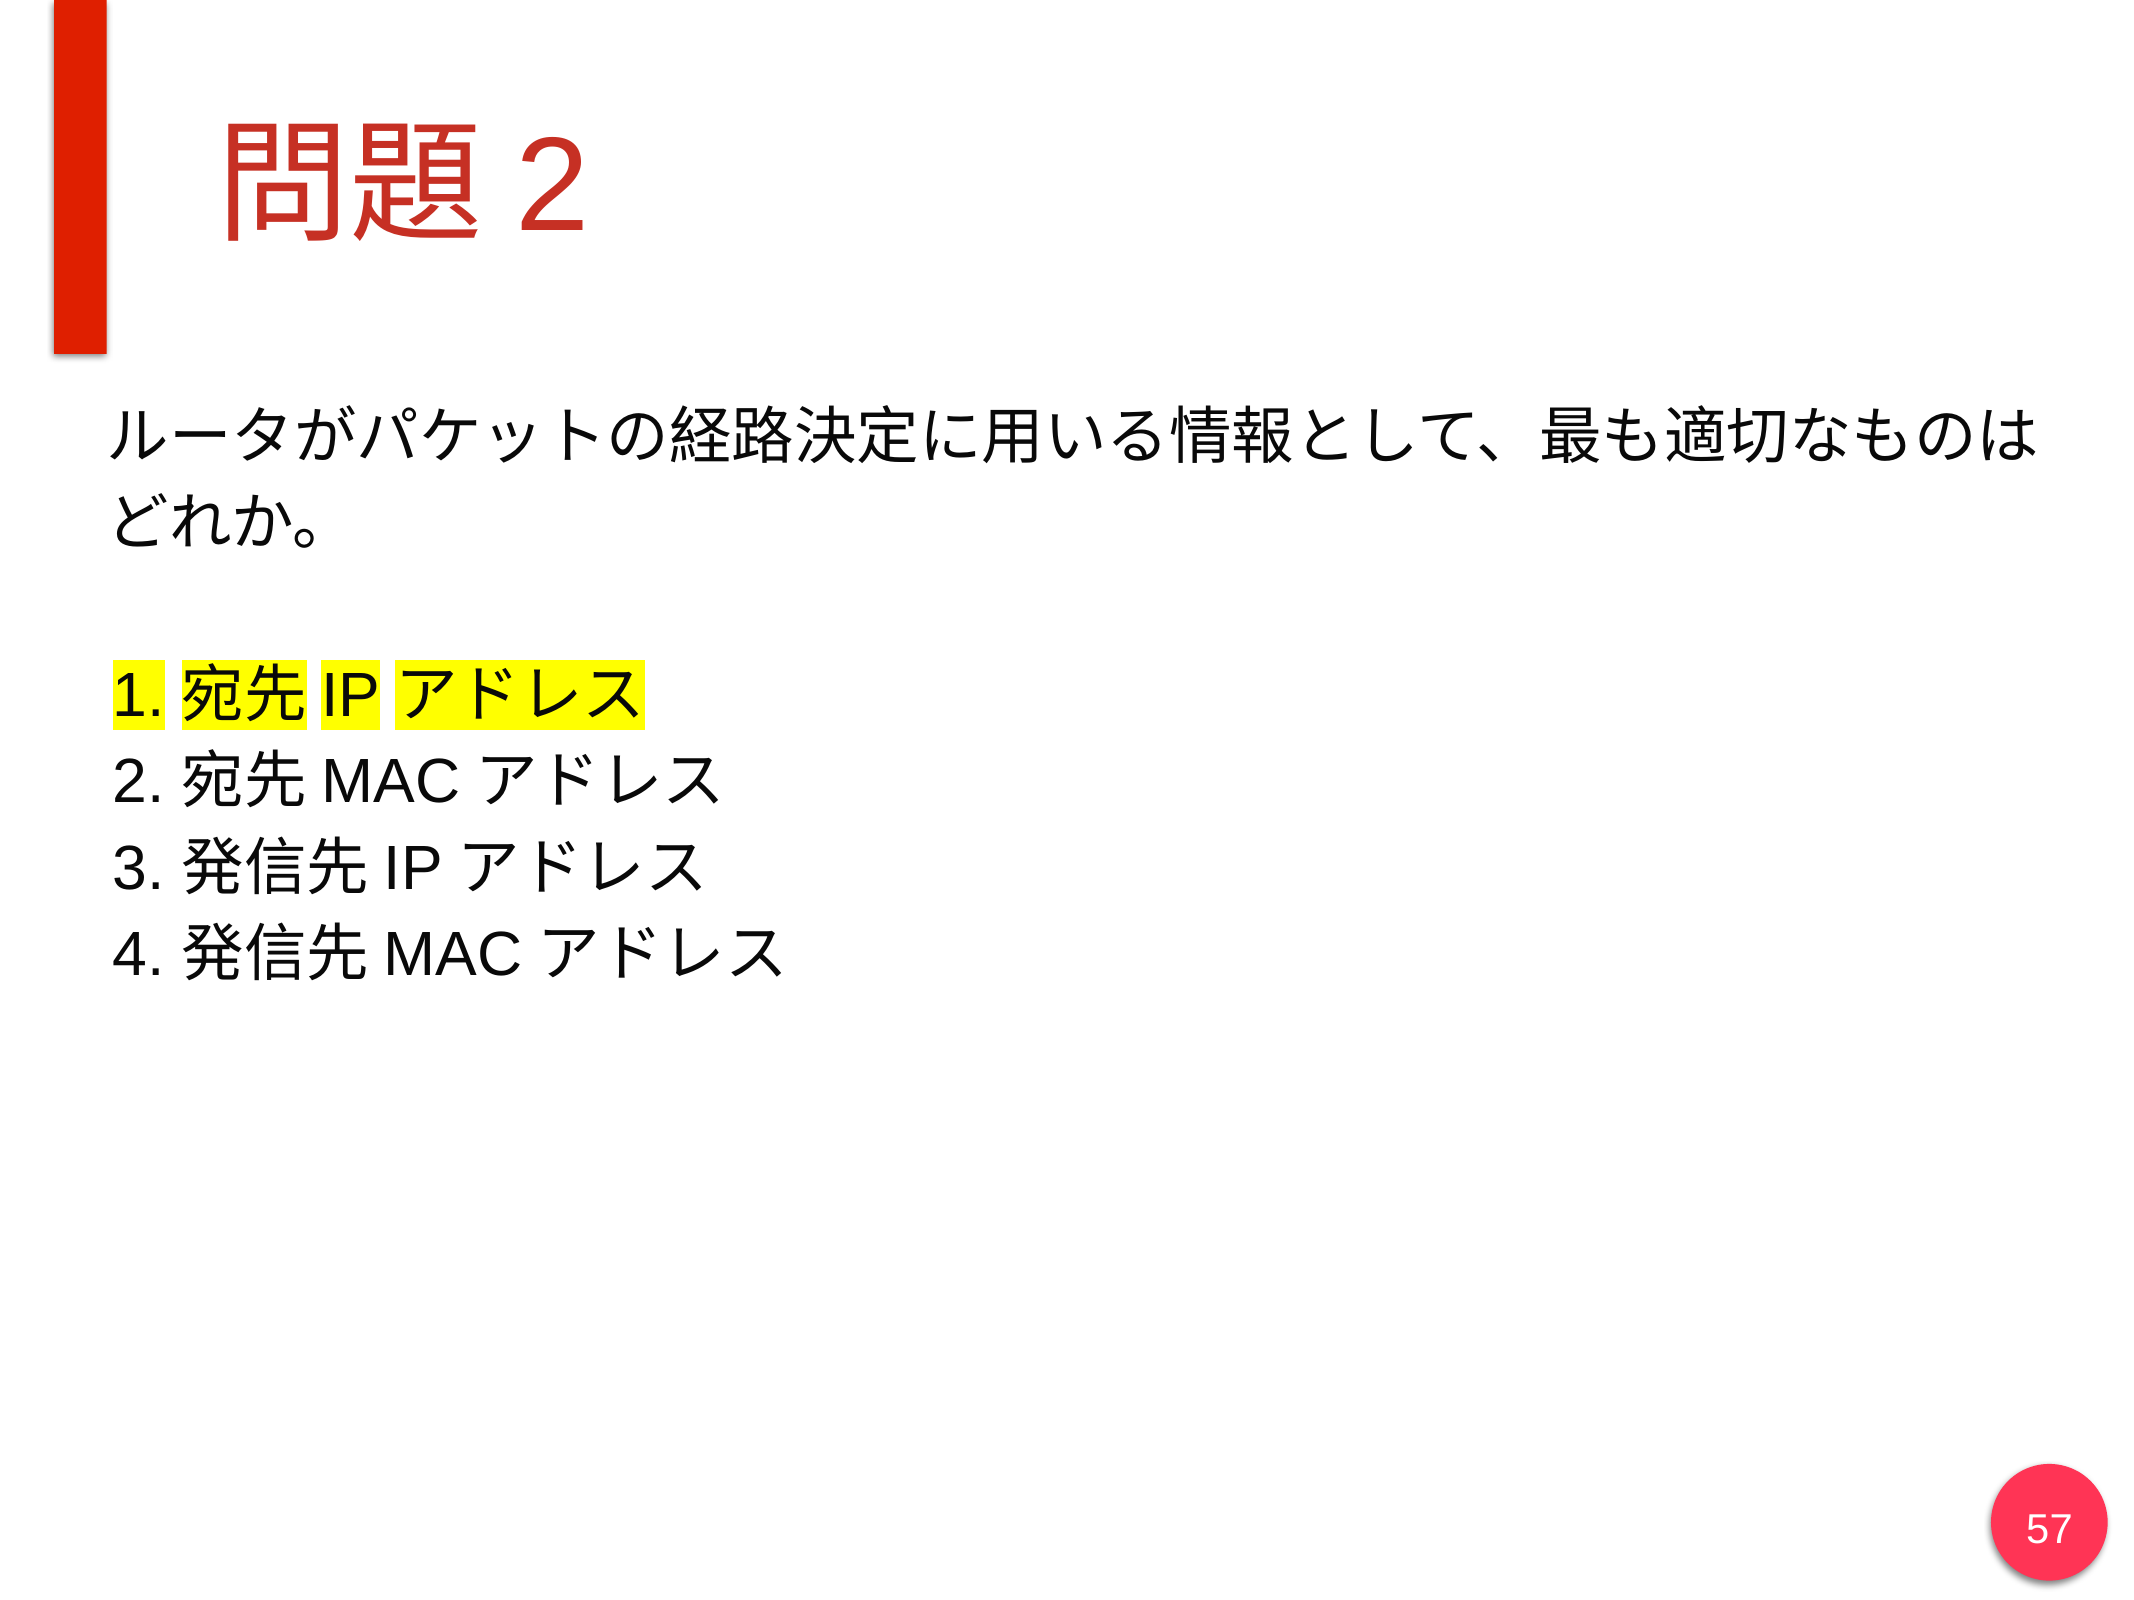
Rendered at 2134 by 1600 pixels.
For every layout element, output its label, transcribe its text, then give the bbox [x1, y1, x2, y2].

slide_number 57 [2012, 1493, 2087, 1600]
title 問題2 [208, 18, 2030, 336]
text_box ルータがパケットの経路決定に用いる情報として、最も適切なものは どれか。 宛先IPアドレス 宛先MACアドレス 発信先IPアドレス 発信先MACアドレス [98, 376, 2114, 1356]
